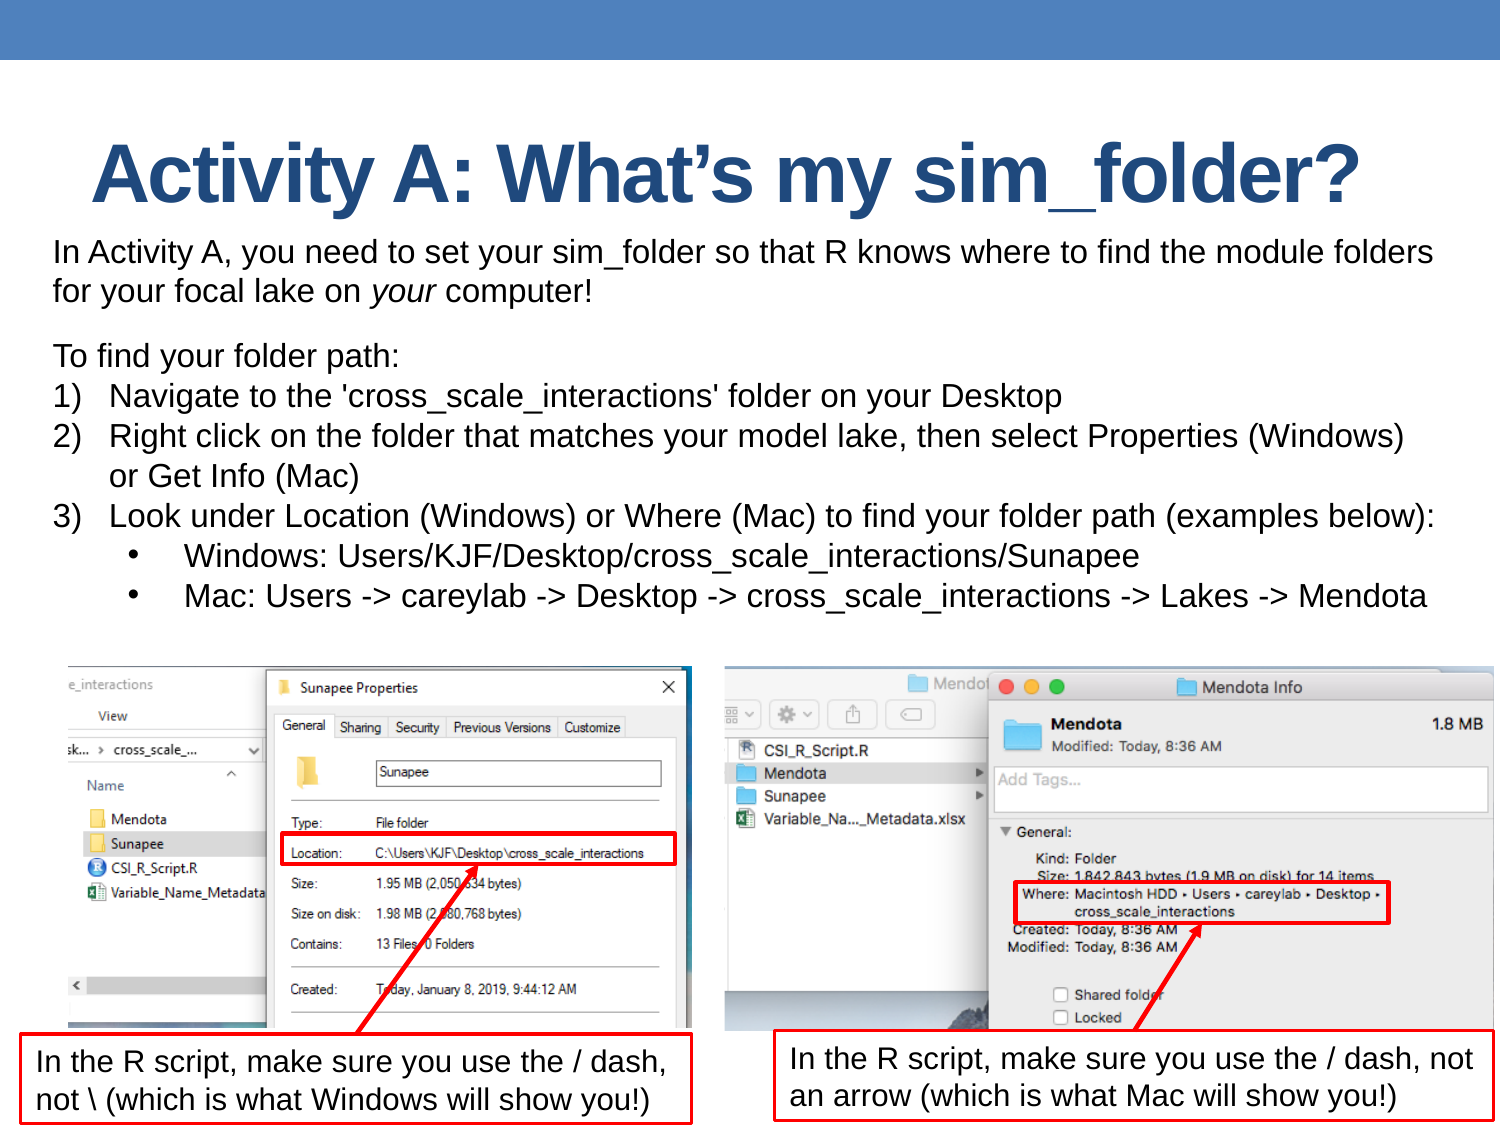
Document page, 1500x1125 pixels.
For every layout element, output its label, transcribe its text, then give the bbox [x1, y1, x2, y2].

title Activity A: What’s my sim_folder? [75, 87, 1425, 222]
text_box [1134, 922, 1203, 1032]
text_box In Activity A, you need to set your sim_folder so that R knows where to find the module folders for your focal lake on your computer! To find your folder path: Navigate to the 'cross_scale_interactions' folder on your Desktop Right click on the folder that matches your model lake, then select Properties (Windows) or Get Info (Mac) Look under Location (Windows) or Where (Mac) to find your folder path (examples below): Windows: Users/KJF/Desktop/cross_scale_interactions/Sunapee Mac: Users -> careylab -> Desktop -> cross_scale_interactions -> Lakes -> Mendota [37, 222, 1457, 622]
picture [724, 666, 1495, 1032]
text_box In the R script, make sure you use the / dash, not an arrow (which is what Mac will show you!) [774, 1039, 1494, 1121]
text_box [356, 863, 479, 1035]
text_box In the R script, make sure you use the / dash, not \ (which is what Windows will show you!) [20, 1034, 692, 1124]
picture [67, 665, 693, 1028]
